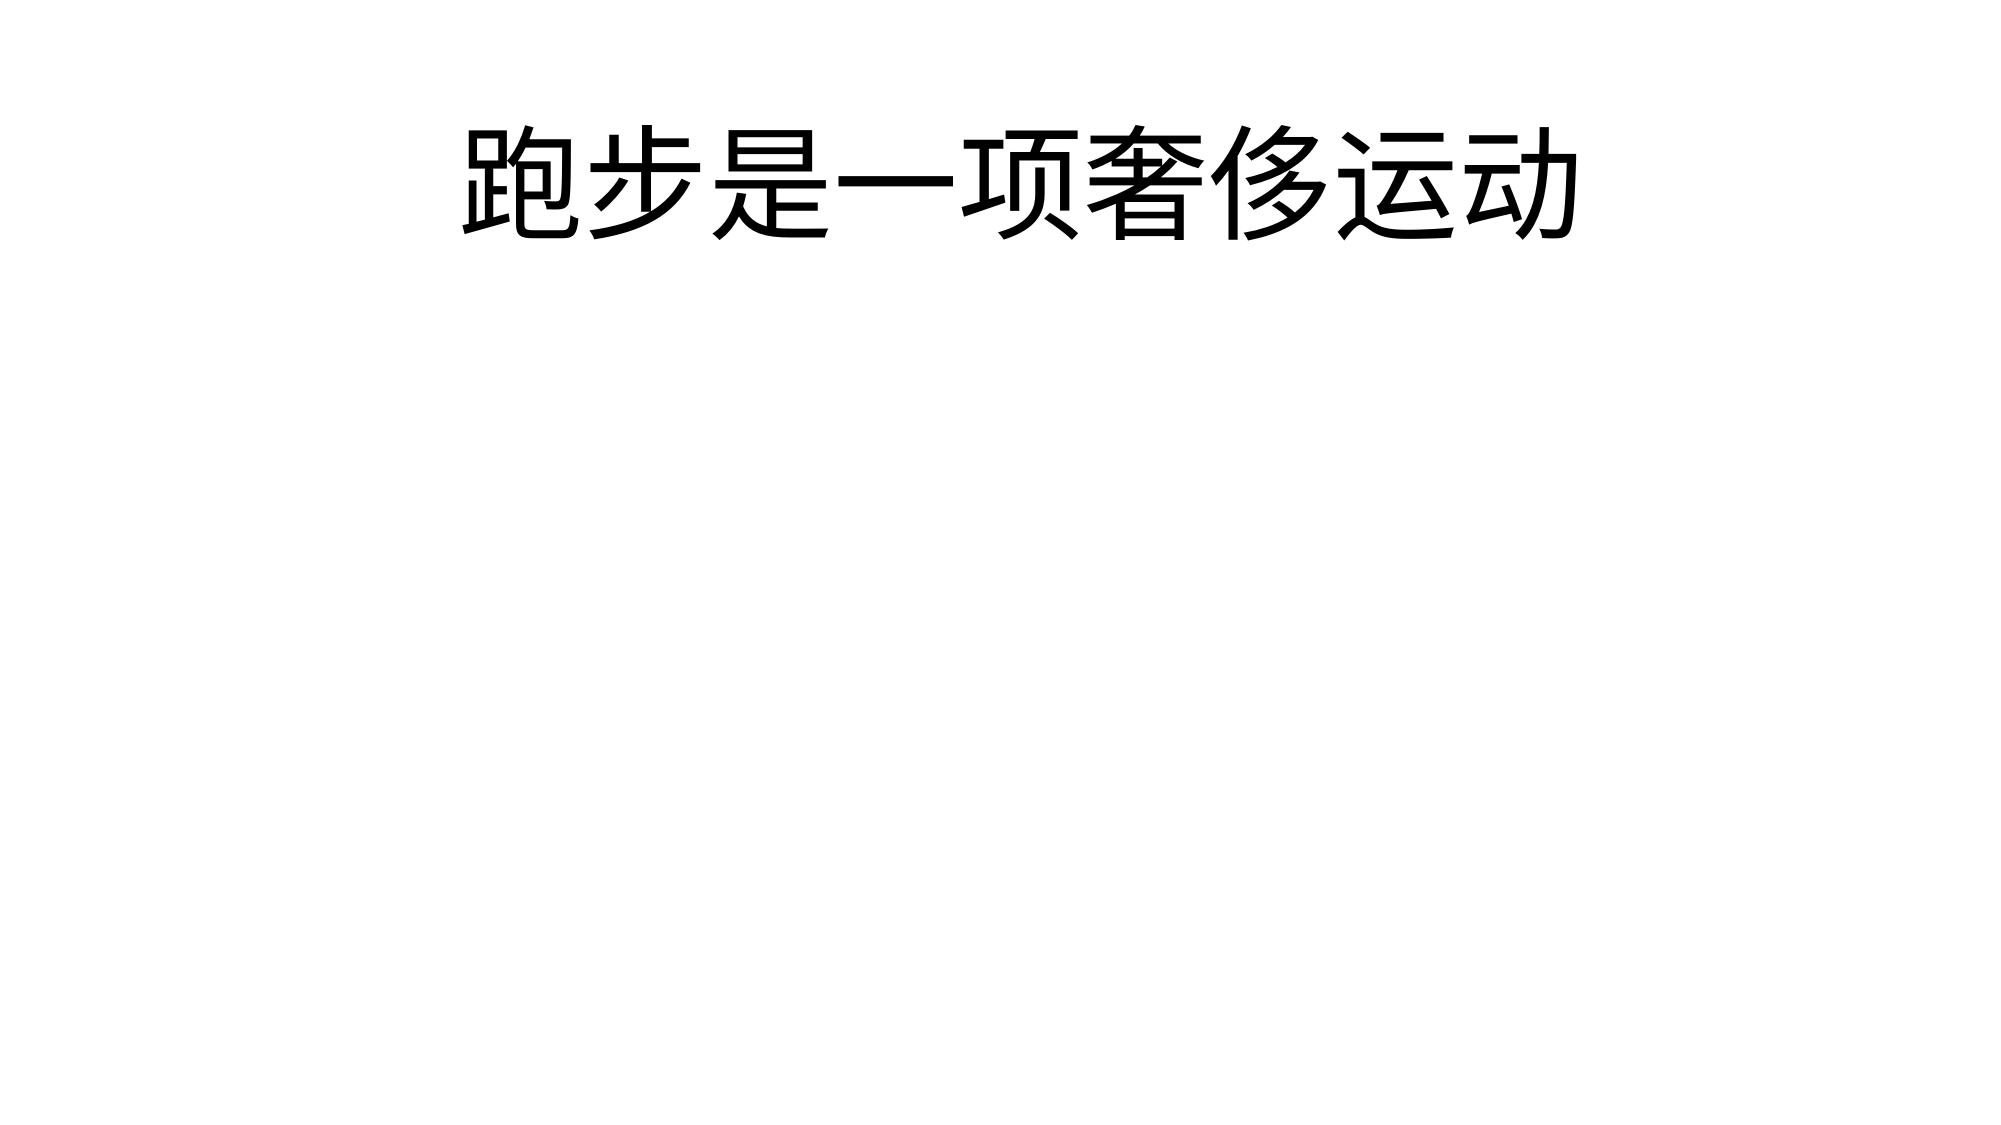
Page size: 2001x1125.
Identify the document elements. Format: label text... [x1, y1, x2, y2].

text_box 跑步是一项奢侈运动 [271, 94, 1772, 265]
